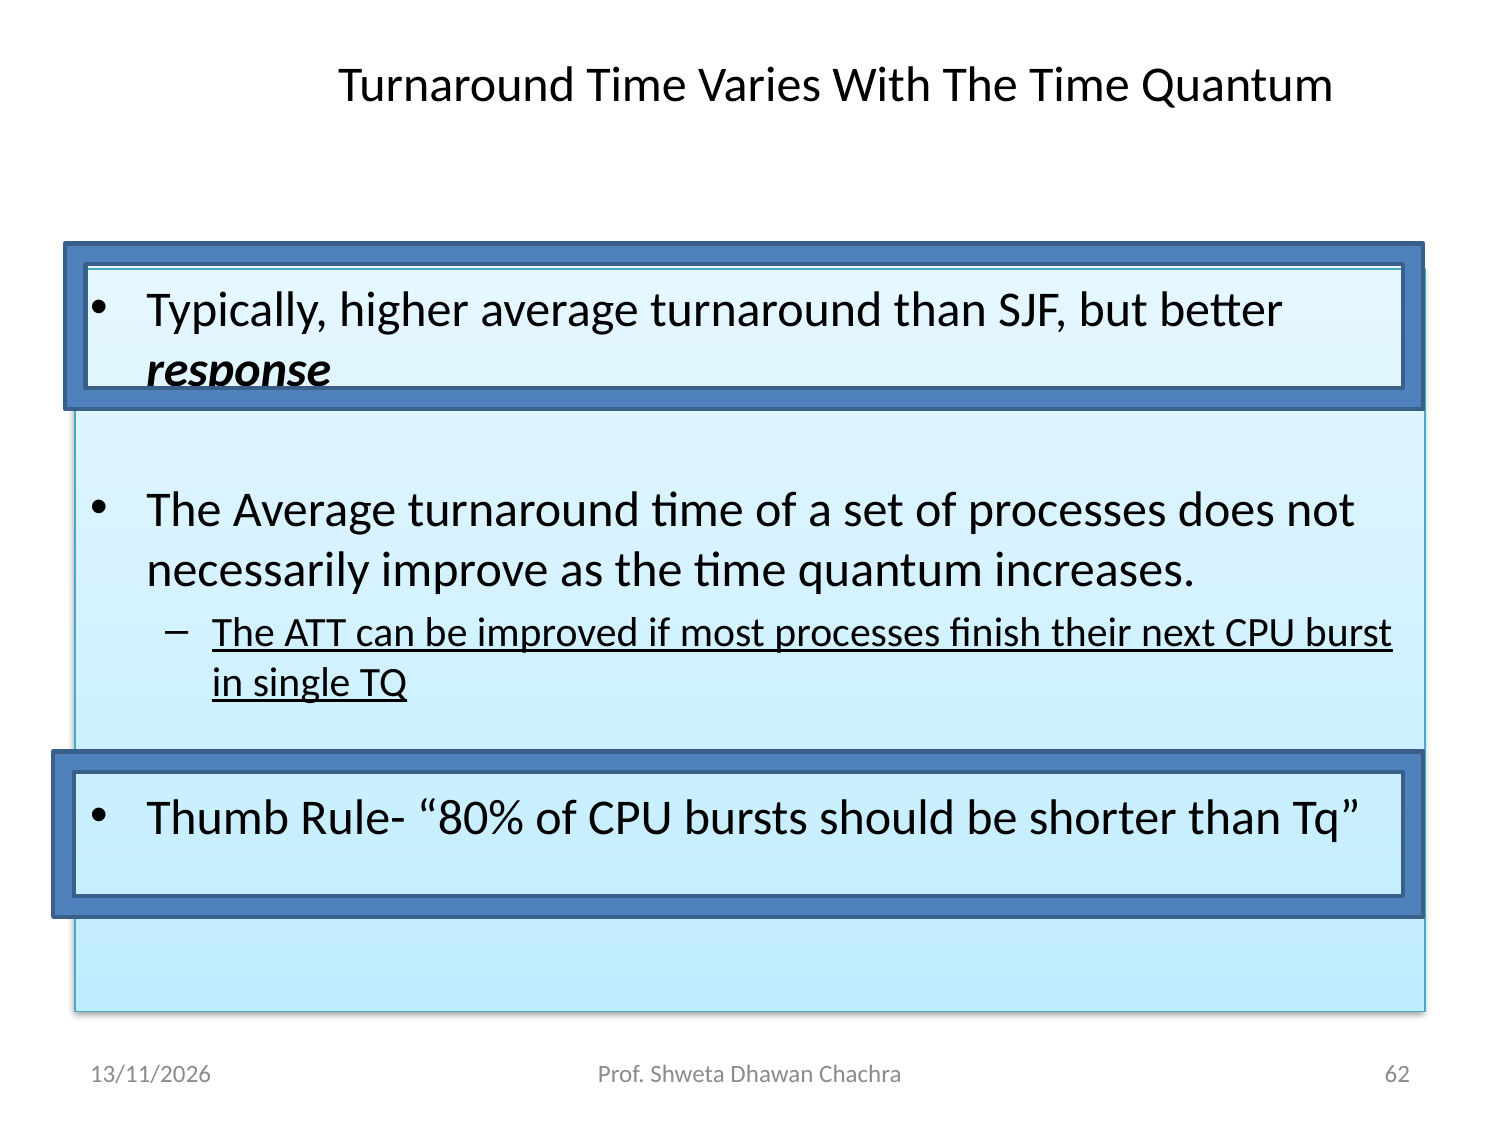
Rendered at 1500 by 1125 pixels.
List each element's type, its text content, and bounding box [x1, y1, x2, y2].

text_box [51, 749, 1425, 919]
text_box [63, 241, 1425, 411]
slide_number 62 [1074, 1042, 1425, 1103]
title Turnaround Time Varies With The Time Quantum [136, 43, 1500, 119]
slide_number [75, 1042, 425, 1103]
footer Prof. Shweta Dhawan Chachra [512, 1042, 988, 1103]
list Typically, higher average turnaround than SJF, but better response The Average turnaround time of a set of processes does not necessarily improve as the time quantum increases. The ATT can be improved if most processes finish their next CPU burst in single TQ Thumb Rule- “80% of CPU bursts should be shorter than Tq” [74, 268, 1426, 1012]
